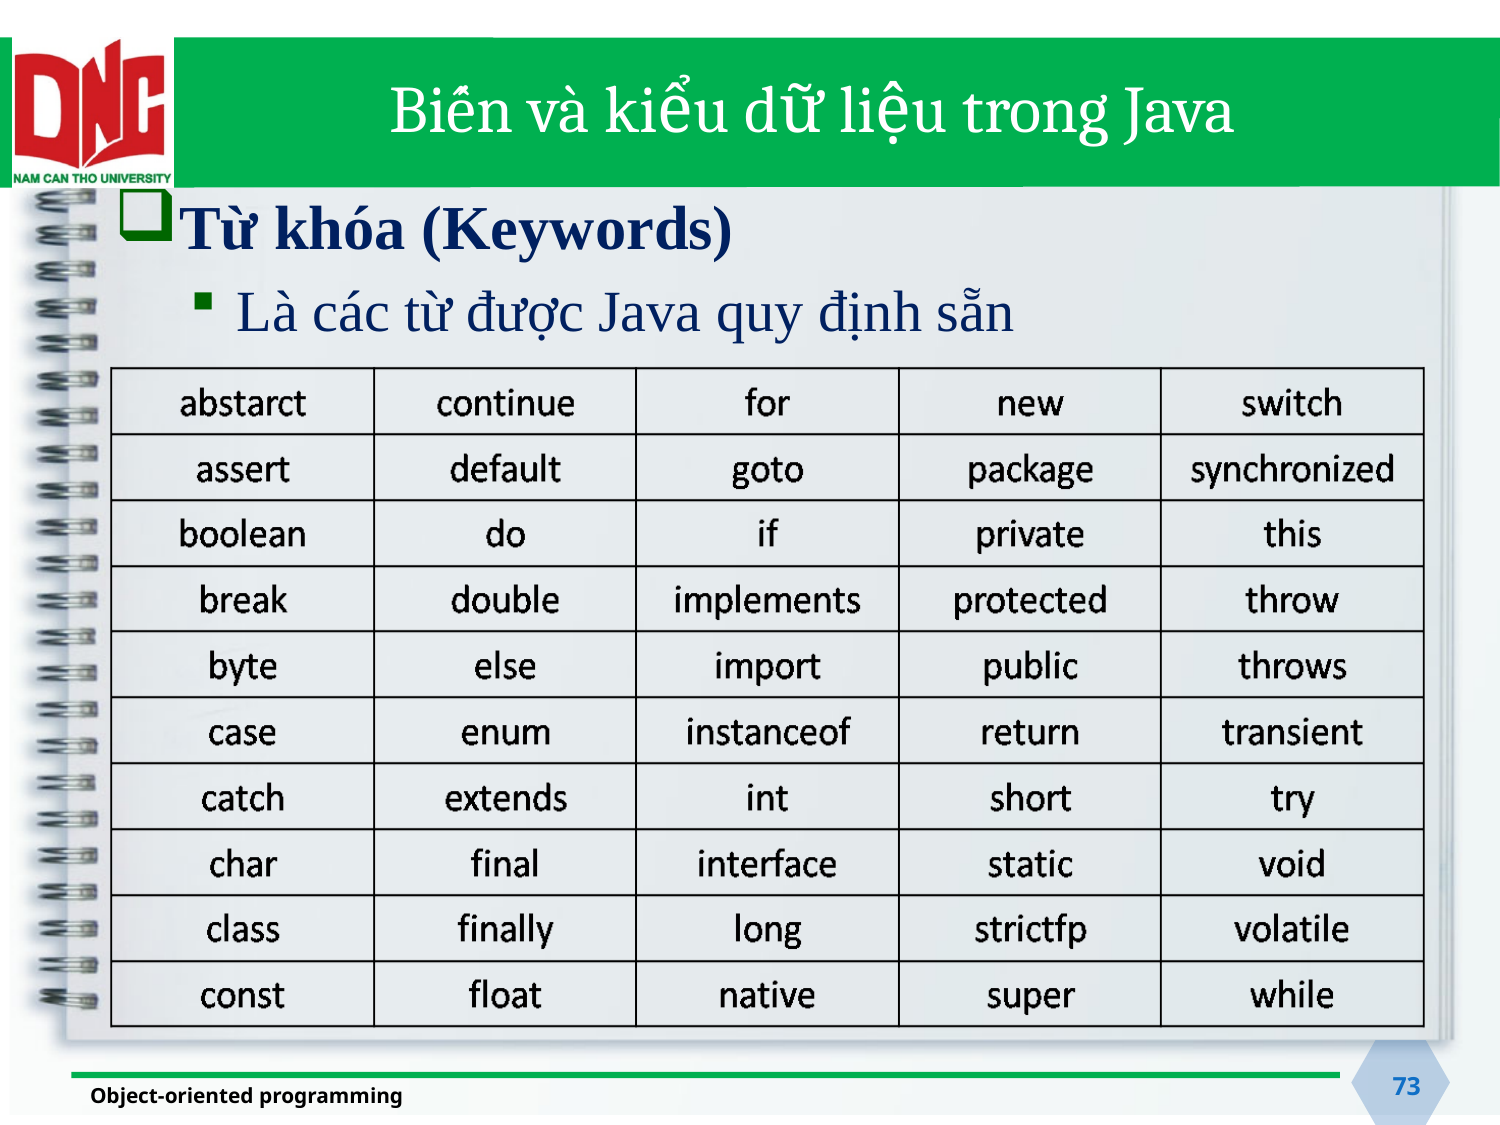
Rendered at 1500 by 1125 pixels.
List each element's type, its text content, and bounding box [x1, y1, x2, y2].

title Biến và kiểu dữ liệu trong Java [178, 37, 1449, 175]
list Từ khóa (Keywords) Là các từ được Java quy định sẵn [99, 179, 1436, 355]
slide_number Object-oriented programming [75, 1074, 713, 1116]
slide_number 73 [1350, 1062, 1436, 1104]
picture [9, 37, 1500, 1115]
